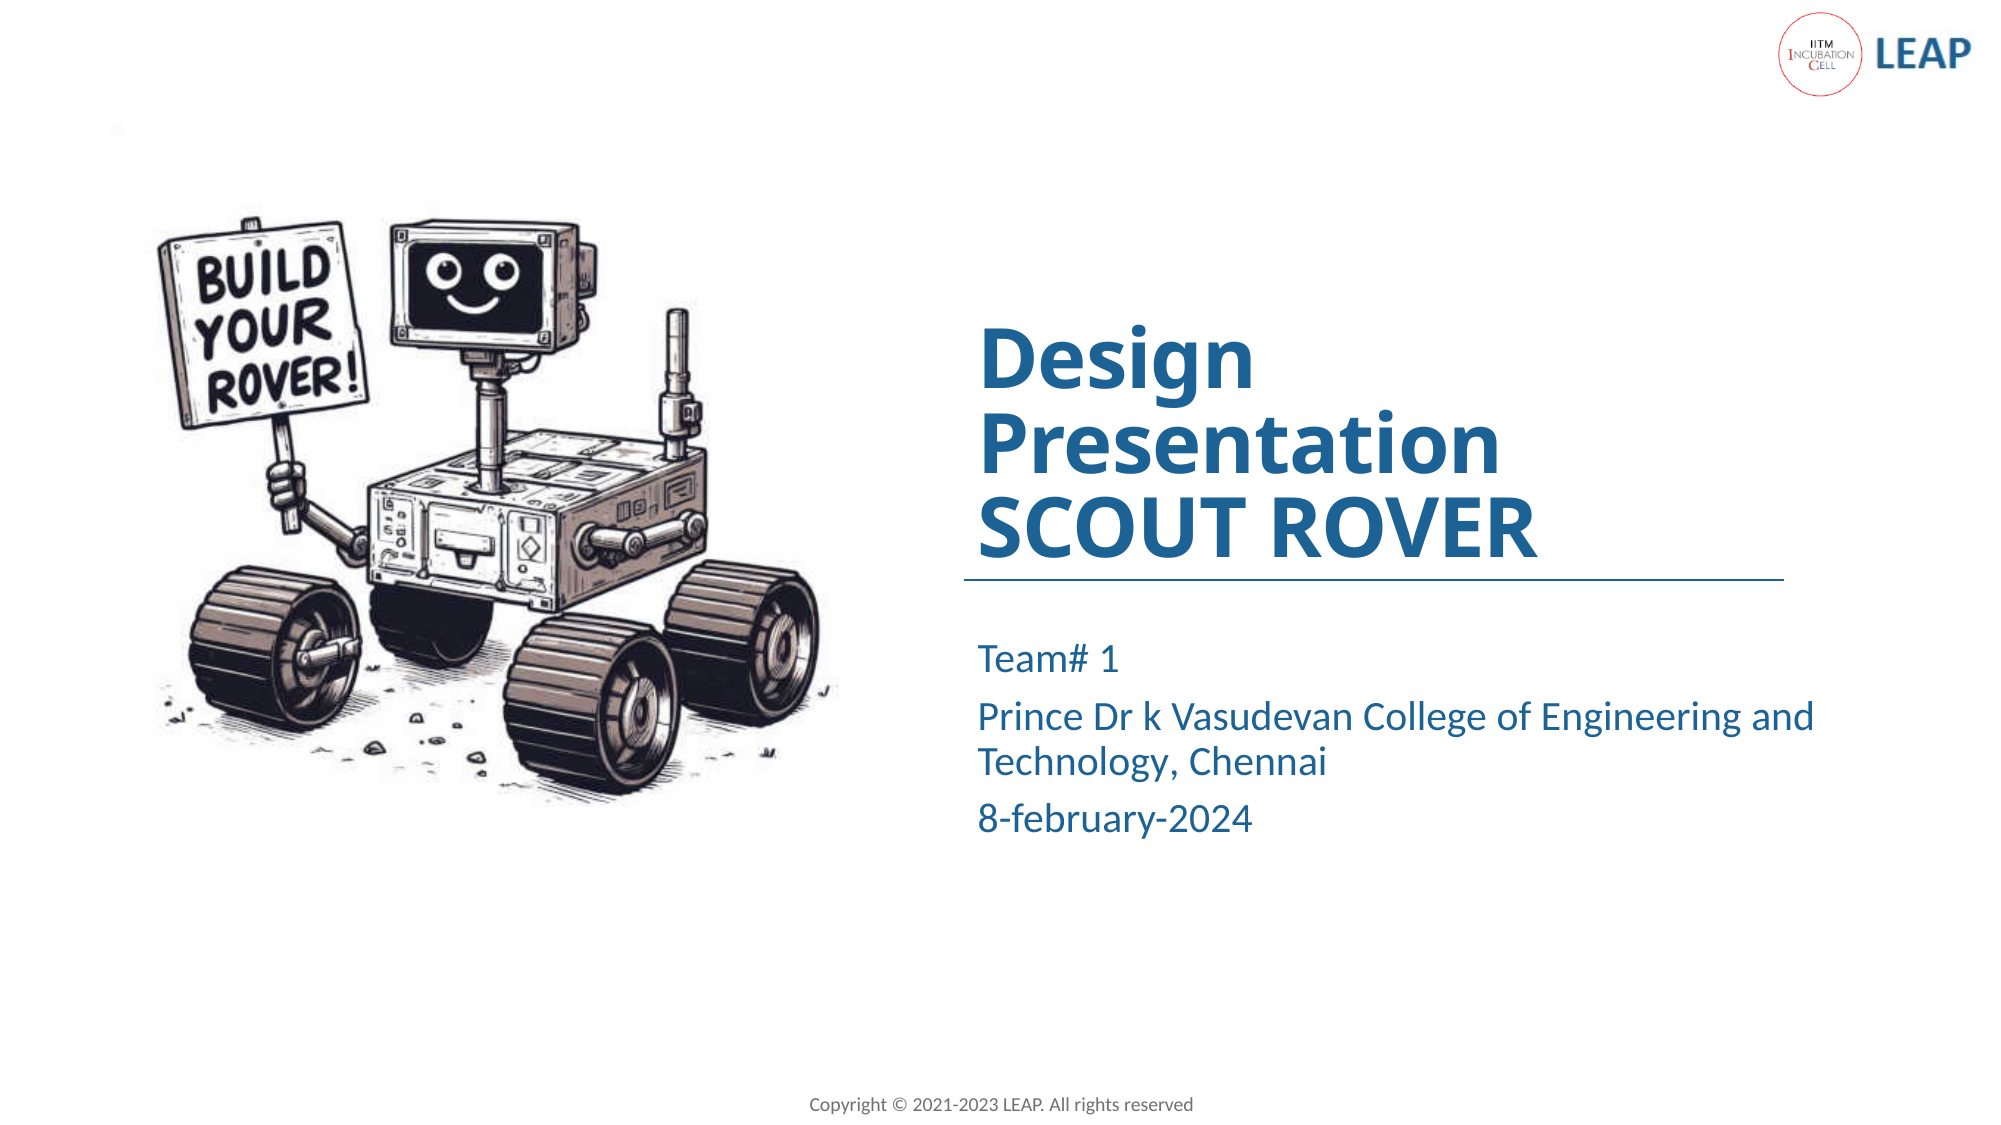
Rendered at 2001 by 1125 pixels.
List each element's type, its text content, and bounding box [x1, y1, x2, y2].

title Design Presentation SCOUT ROVER [962, 97, 1784, 576]
footer Copyright © 2021-2023 LEAP. All rights reserved [606, 1063, 1398, 1124]
list Team# 1 Prince Dr k Vasudevan College of Engineering and Technology, Chennai 8-february-2024 [962, 623, 1965, 855]
picture [110, 124, 864, 878]
picture [1775, 9, 1986, 99]
